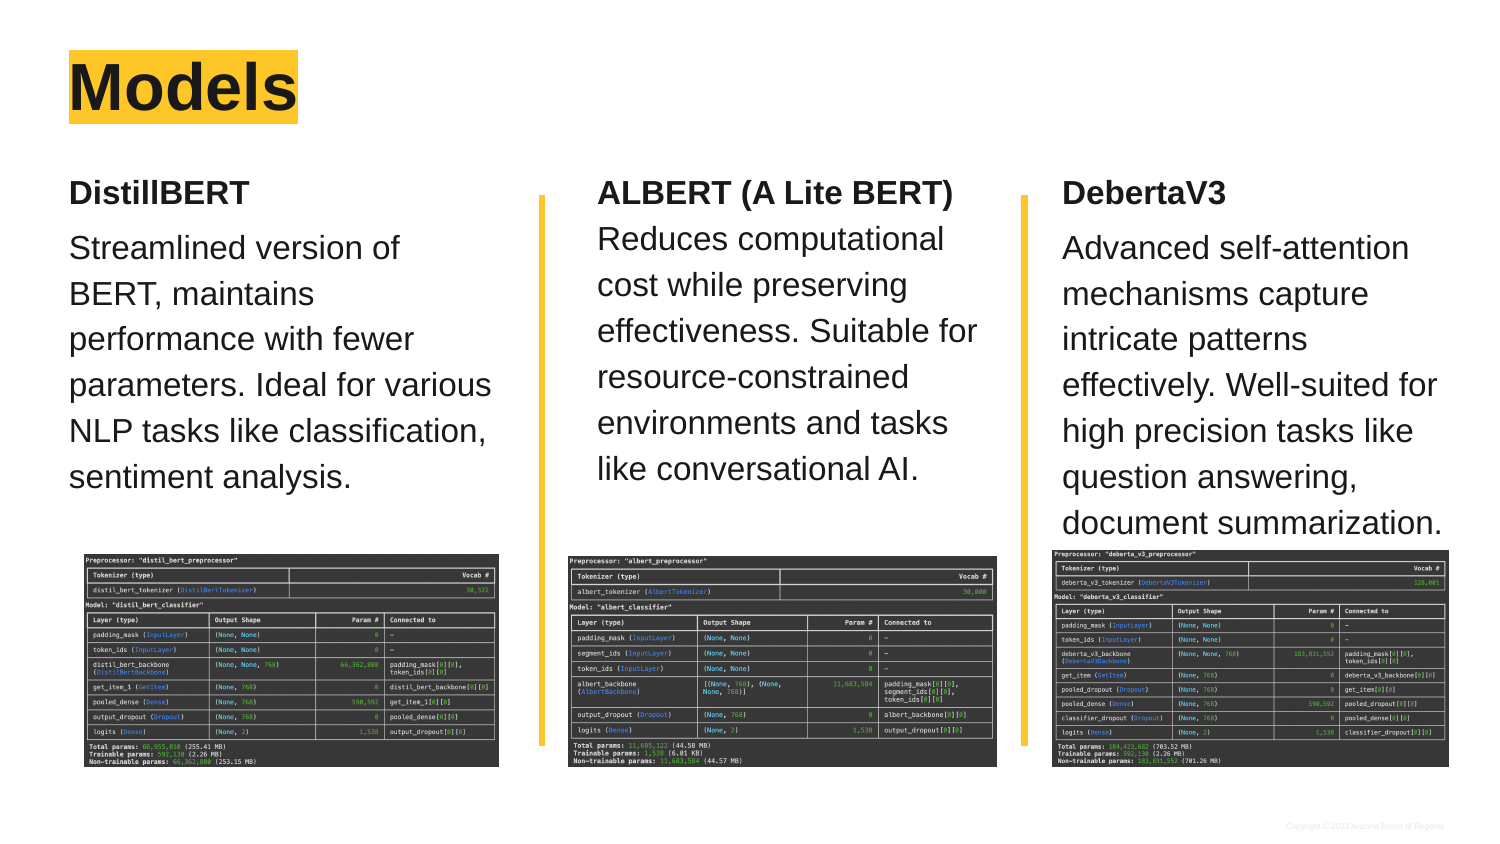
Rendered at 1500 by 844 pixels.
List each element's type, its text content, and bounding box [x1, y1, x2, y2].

list DistillBERT Streamlined version of BERT, maintains performance with fewer parameters. Ideal for various NLP tasks like classification, sentiment analysis. [68, 165, 515, 792]
picture [1051, 550, 1450, 767]
list DebertaV3 Advanced self-attention mechanisms capture intricate patterns effectively. Well-suited for high precision tasks like question answering, document summarization. [1031, 165, 1445, 792]
list ALBERT (A Lite BERT) Reduces computational cost while preserving effectiveness. Suitable for resource-constrained environments and tasks like conversational AI. [550, 165, 997, 792]
picture [568, 555, 997, 767]
picture [84, 553, 500, 767]
title Models [68, 52, 1449, 128]
